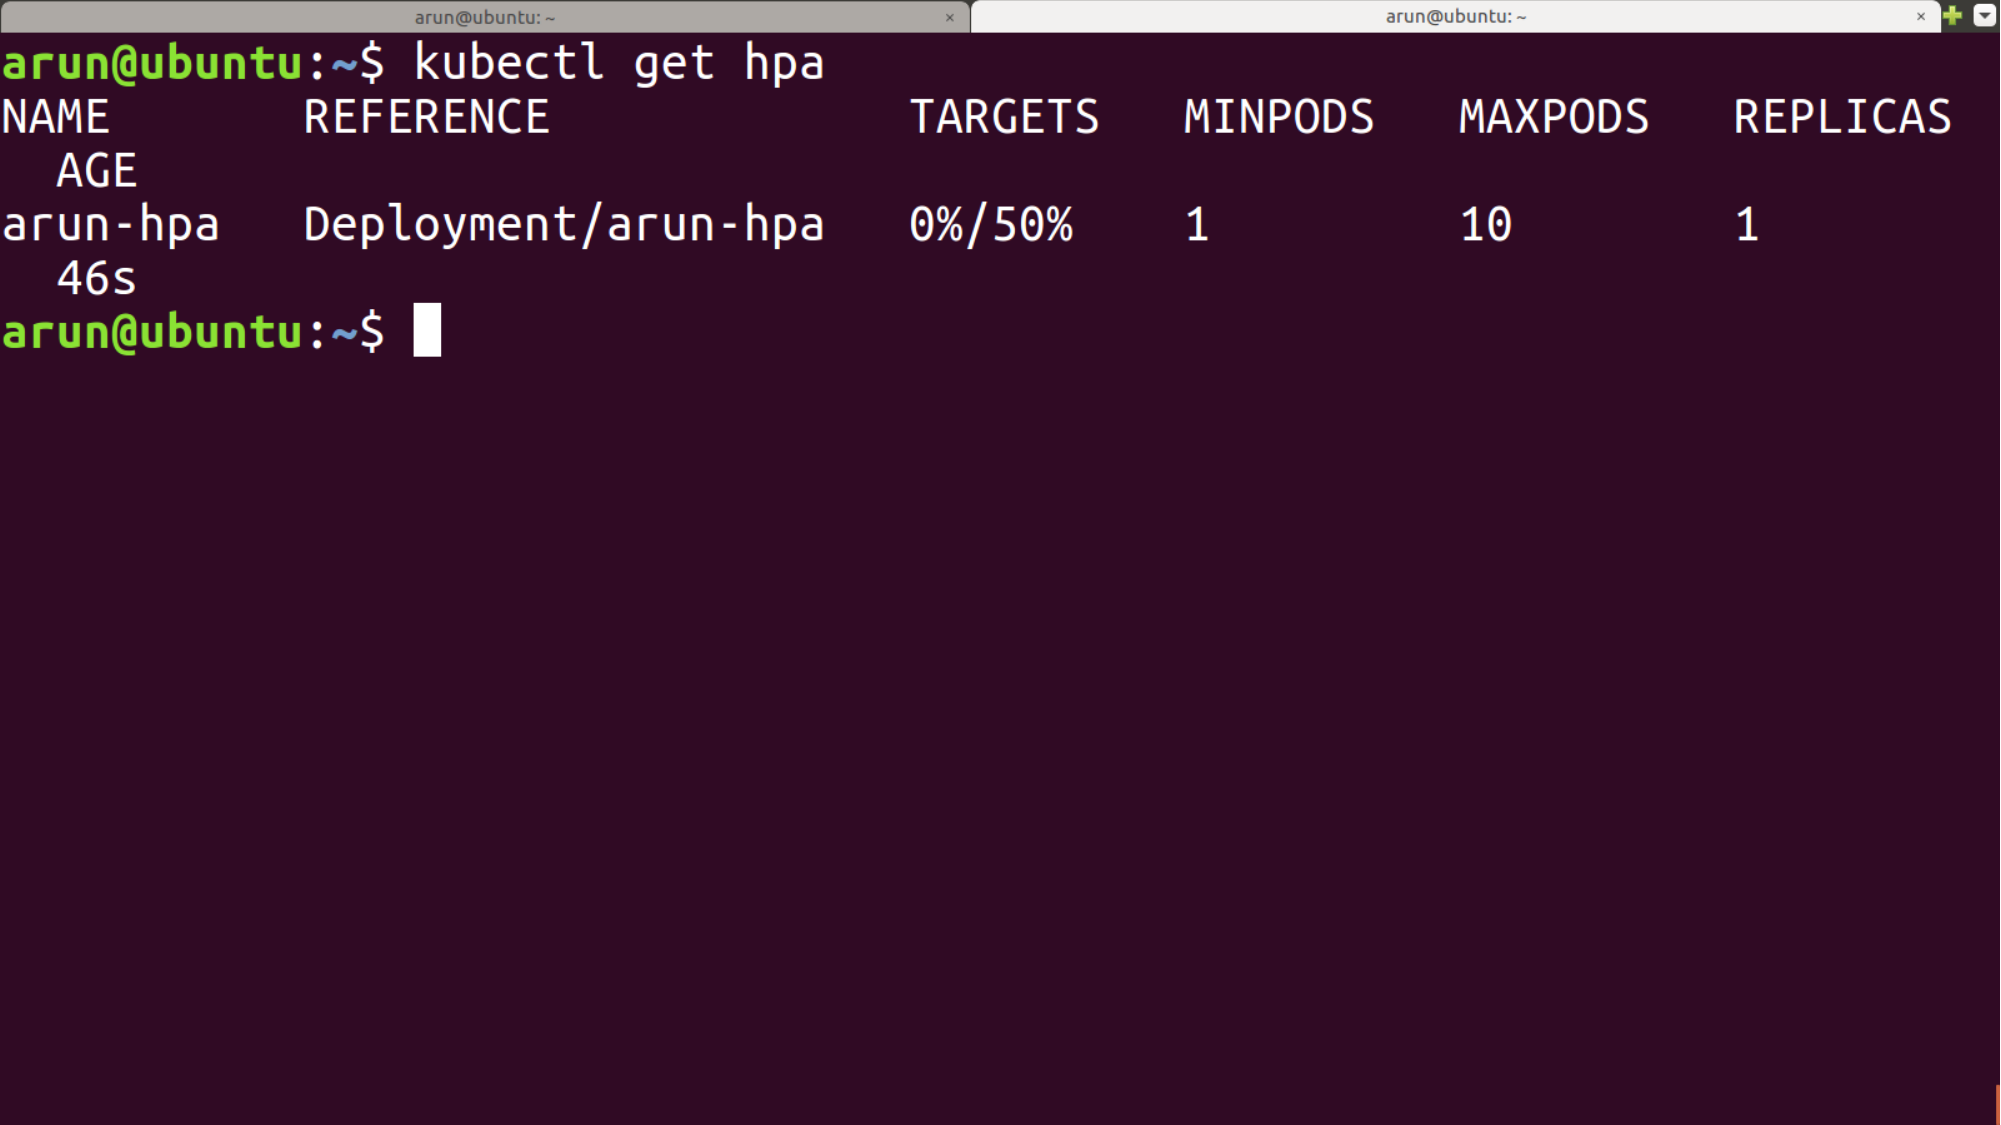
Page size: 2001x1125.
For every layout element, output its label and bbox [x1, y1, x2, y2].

list [0, 0, 2000, 1125]
